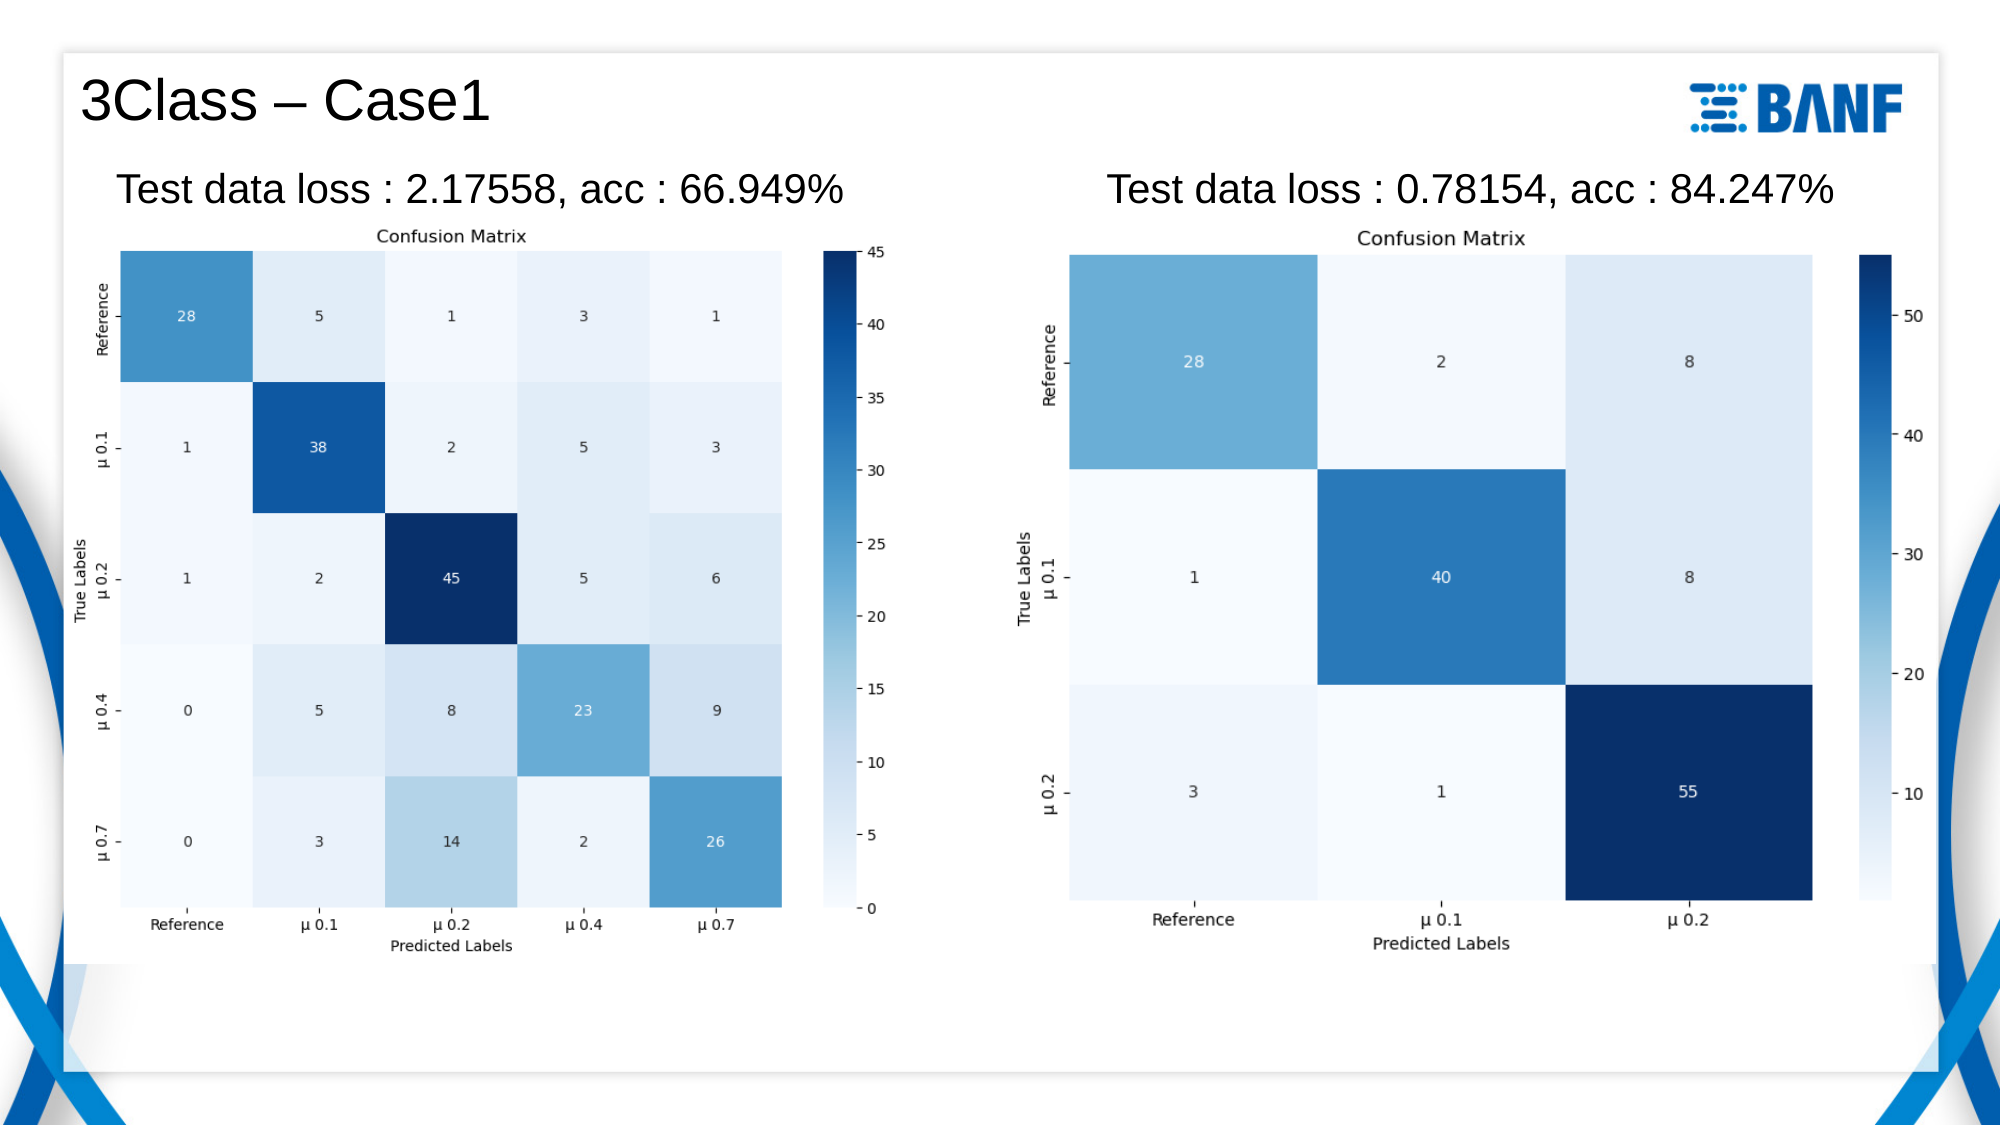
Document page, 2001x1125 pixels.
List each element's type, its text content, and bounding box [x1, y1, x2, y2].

picture [64, 219, 896, 964]
text_box Test data loss : 2.17558, acc : 66.949% [0, 159, 620, 1059]
picture [0, 1059, 2000, 1125]
title 3Class – Case1 [64, 52, 1685, 150]
picture [0, 0, 2000, 159]
picture [1006, 219, 1935, 964]
text_box Test data loss : 0.78154, acc : 84.247% [620, 159, 2000, 1059]
